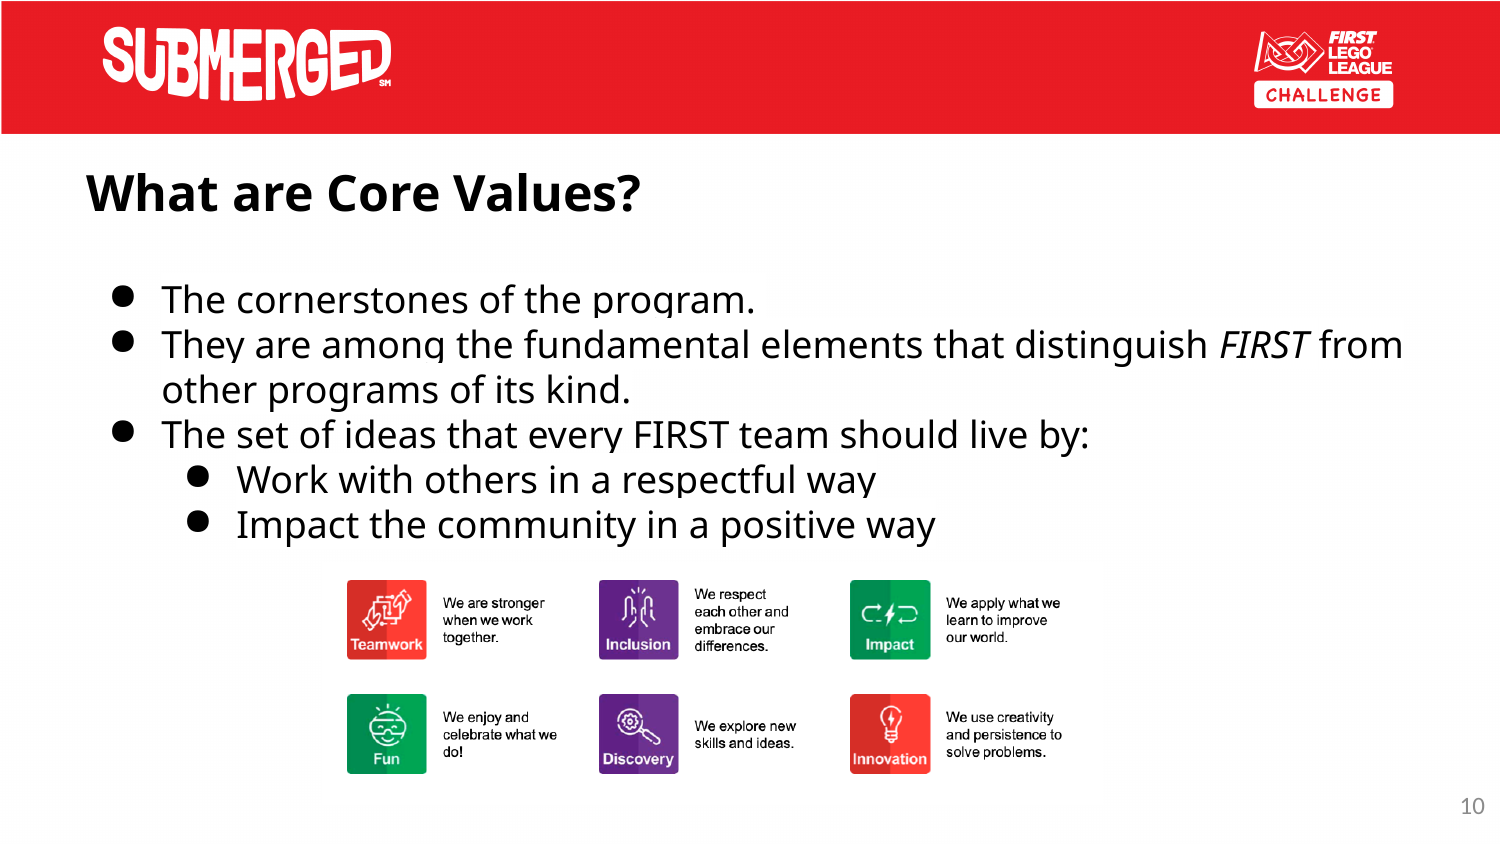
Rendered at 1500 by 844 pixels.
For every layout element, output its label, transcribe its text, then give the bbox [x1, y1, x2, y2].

slide_number 10 [1161, 781, 1500, 828]
title What are Core Values? [74, 155, 1436, 248]
picture [0, 0, 1500, 844]
list The cornerstones of the program. They are among the fundamental elements that distinguish FIRST from other programs of its kind. The set of ideas that every FIRST team should live by: Work with others in a respectful way Impact the community in a positive way [74, 269, 1436, 759]
